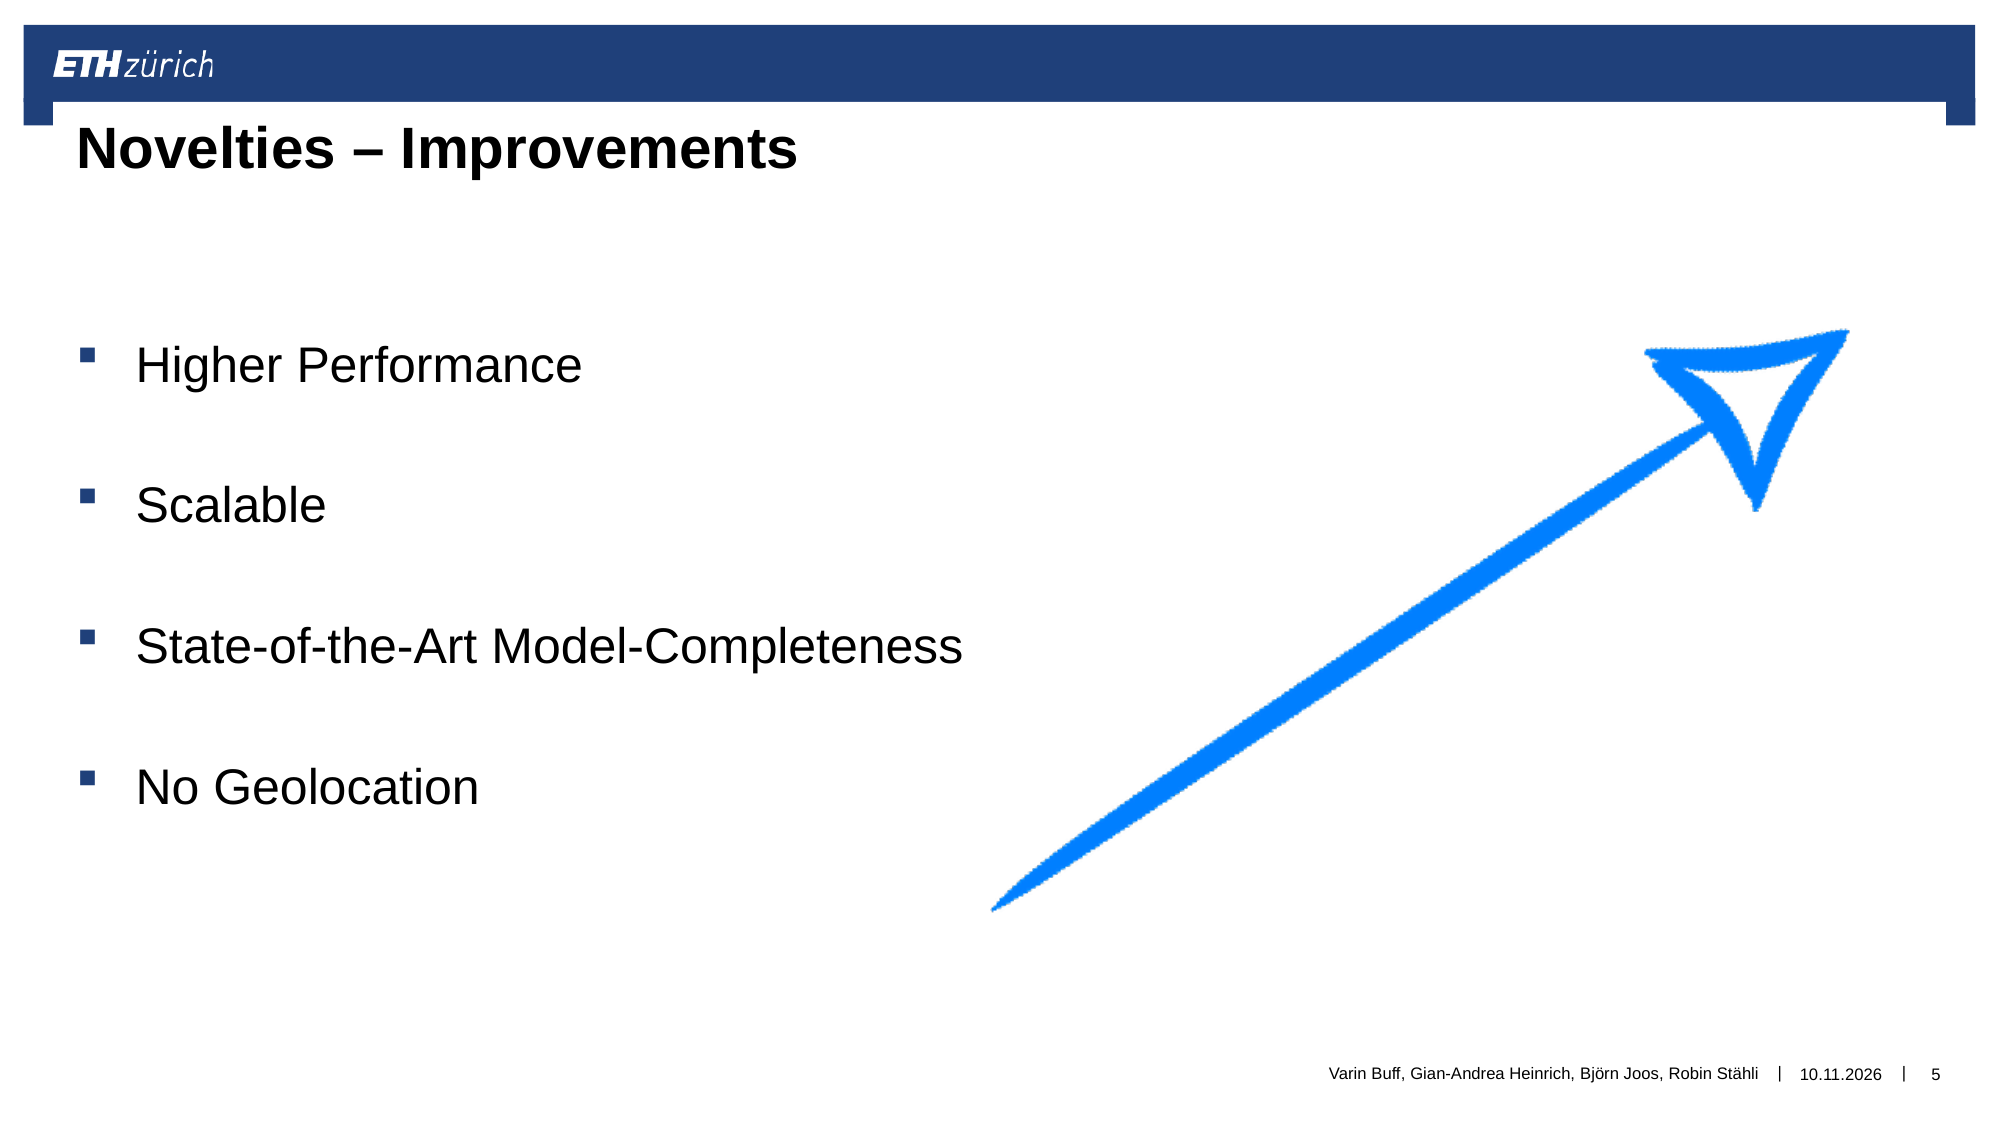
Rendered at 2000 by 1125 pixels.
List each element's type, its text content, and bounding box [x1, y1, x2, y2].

picture [858, 198, 1966, 999]
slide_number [1790, 1034, 1892, 1112]
slide_number 5 [1906, 1034, 1966, 1112]
footer Varin Buff, Gian-Andrea Heinrich, Björn Joos, Robin Stähli [999, 1034, 1760, 1111]
list Higher Performance Scalable State-of-the-Art Model-Completeness No Geolocation [53, 332, 1946, 1023]
title Novelties – Improvements [53, 101, 1946, 262]
